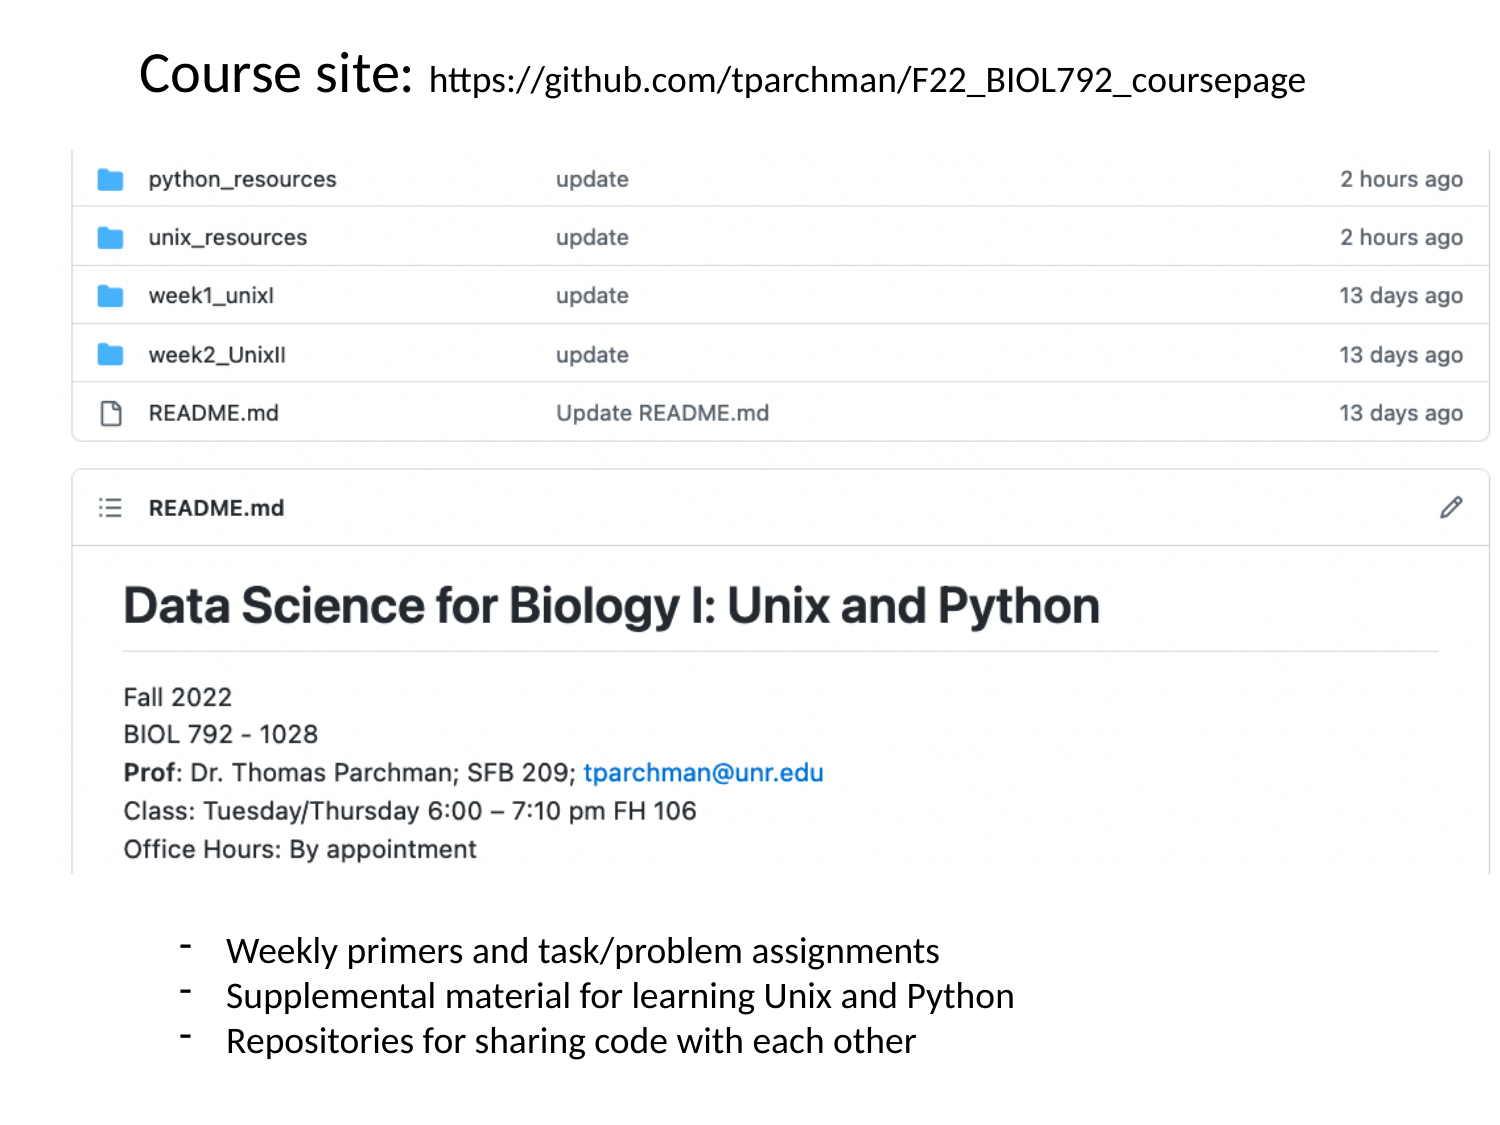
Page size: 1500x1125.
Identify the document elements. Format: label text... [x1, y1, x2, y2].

text_box Weekly primers and task/problem assignments Supplemental material for learning Unix and Python Repositories for sharing code with each other [164, 918, 1500, 1069]
text_box Course site: https://github.com/tparchman/F22_BIOL792_coursepage [124, 27, 1323, 112]
picture [53, 150, 1494, 874]
